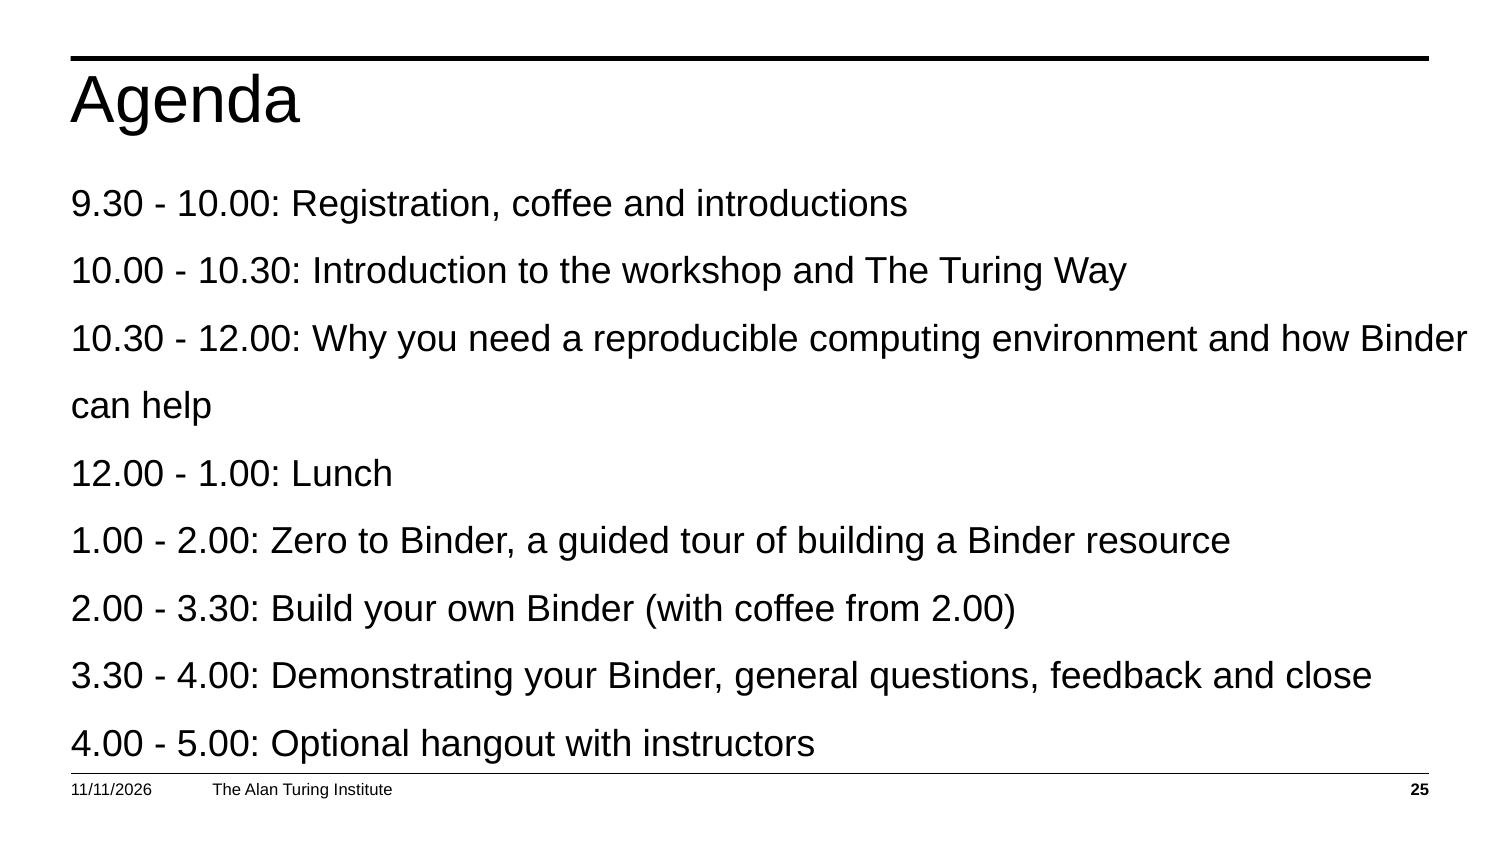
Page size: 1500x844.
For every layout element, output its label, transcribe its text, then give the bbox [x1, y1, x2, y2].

text_box 9.30 - 10.00: Registration, coffee and introductions 10.00 - 10.30: Introduction to the workshop and The Turing Way 10.30 - 12.00: Why you need a reproducible computing environment and how Binder can help 12.00 - 1.00: Lunch 1.00 - 2.00: Zero to Binder, a guided tour of building a Binder resource 2.00 - 3.30: Build your own Binder (with coffee from 2.00) 3.30 - 4.00: Demonstrating your Binder, general questions, feedback and close 4.00 - 5.00: Optional hangout with instructors [70, 156, 1471, 664]
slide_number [70, 774, 207, 799]
title Agenda [70, 55, 1430, 156]
slide_number 25 [1340, 774, 1430, 799]
